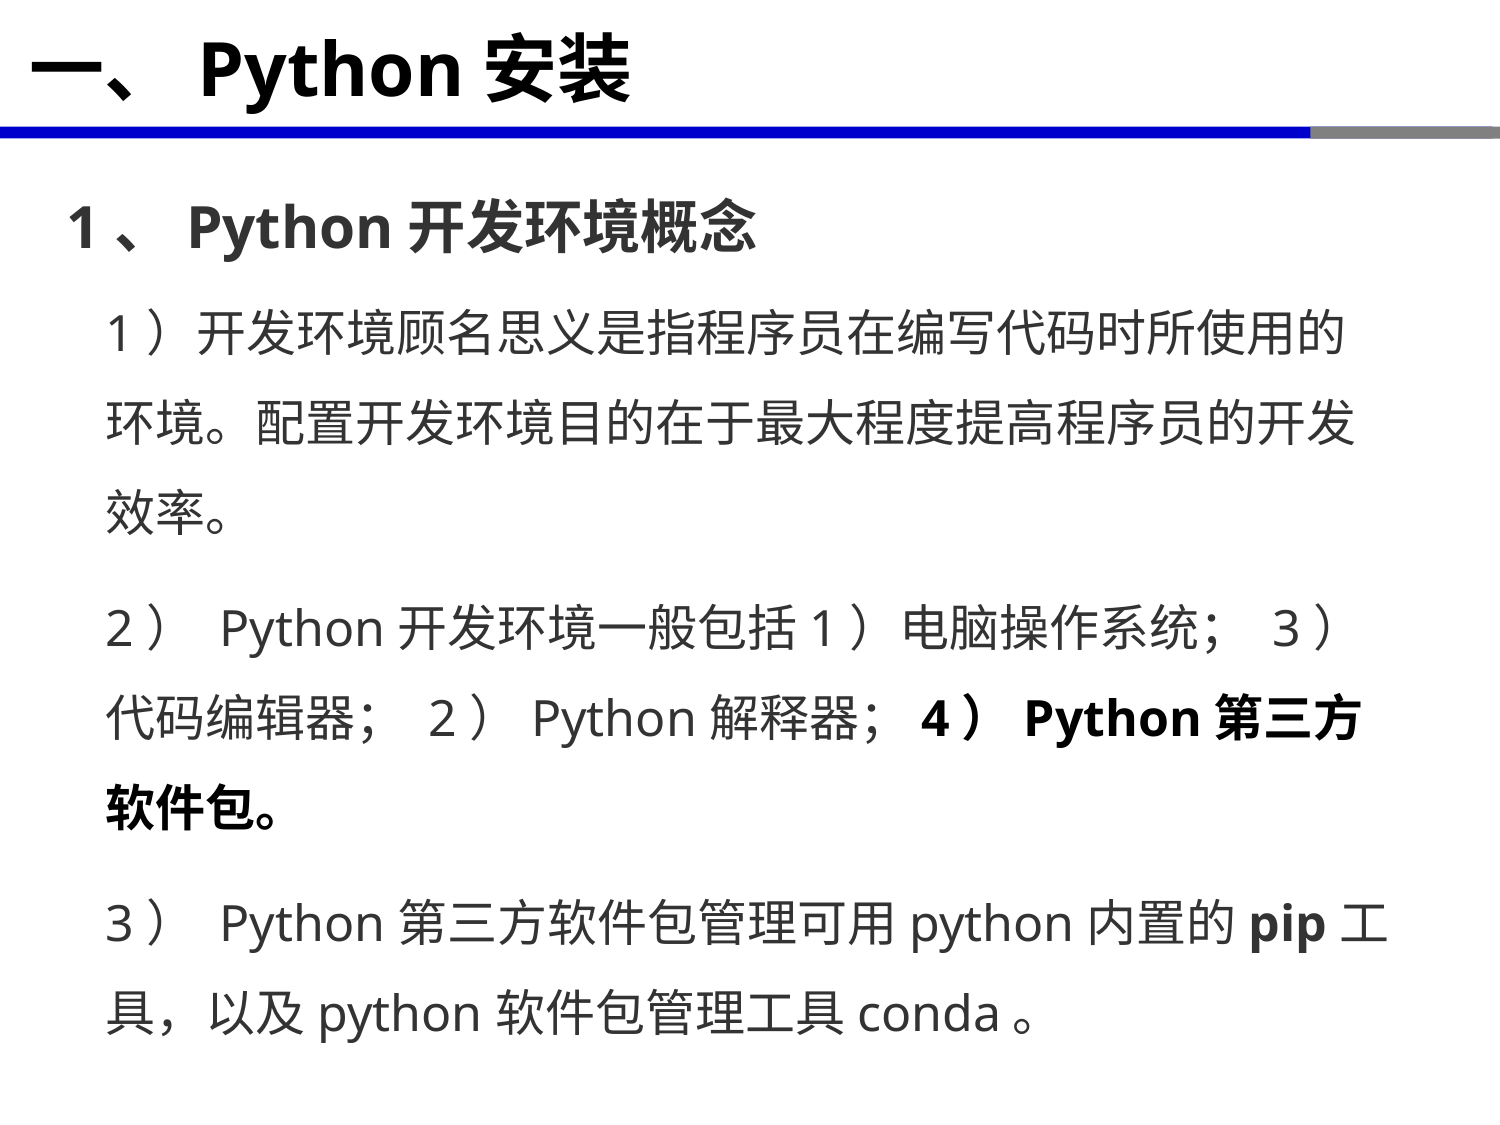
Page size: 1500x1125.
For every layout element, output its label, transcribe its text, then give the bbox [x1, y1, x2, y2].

text_box 1、Python开发环境概念 [52, 147, 1448, 268]
text_box 1）开发环境顾名思义是指程序员在编写代码时所使用的环境。配置开发环境目的在于最大程度提高程序员的开发效率。 2） Python开发环境一般包括1）电脑操作系统； 3）代码编辑器； 2）Python解释器；4）Python第三方软件包。 3） Python第三方软件包管理可用python内置的pip工具，以及python软件包管理工具conda。 [90, 263, 1410, 1049]
title 一、Python安装 [0, 1, 1479, 132]
